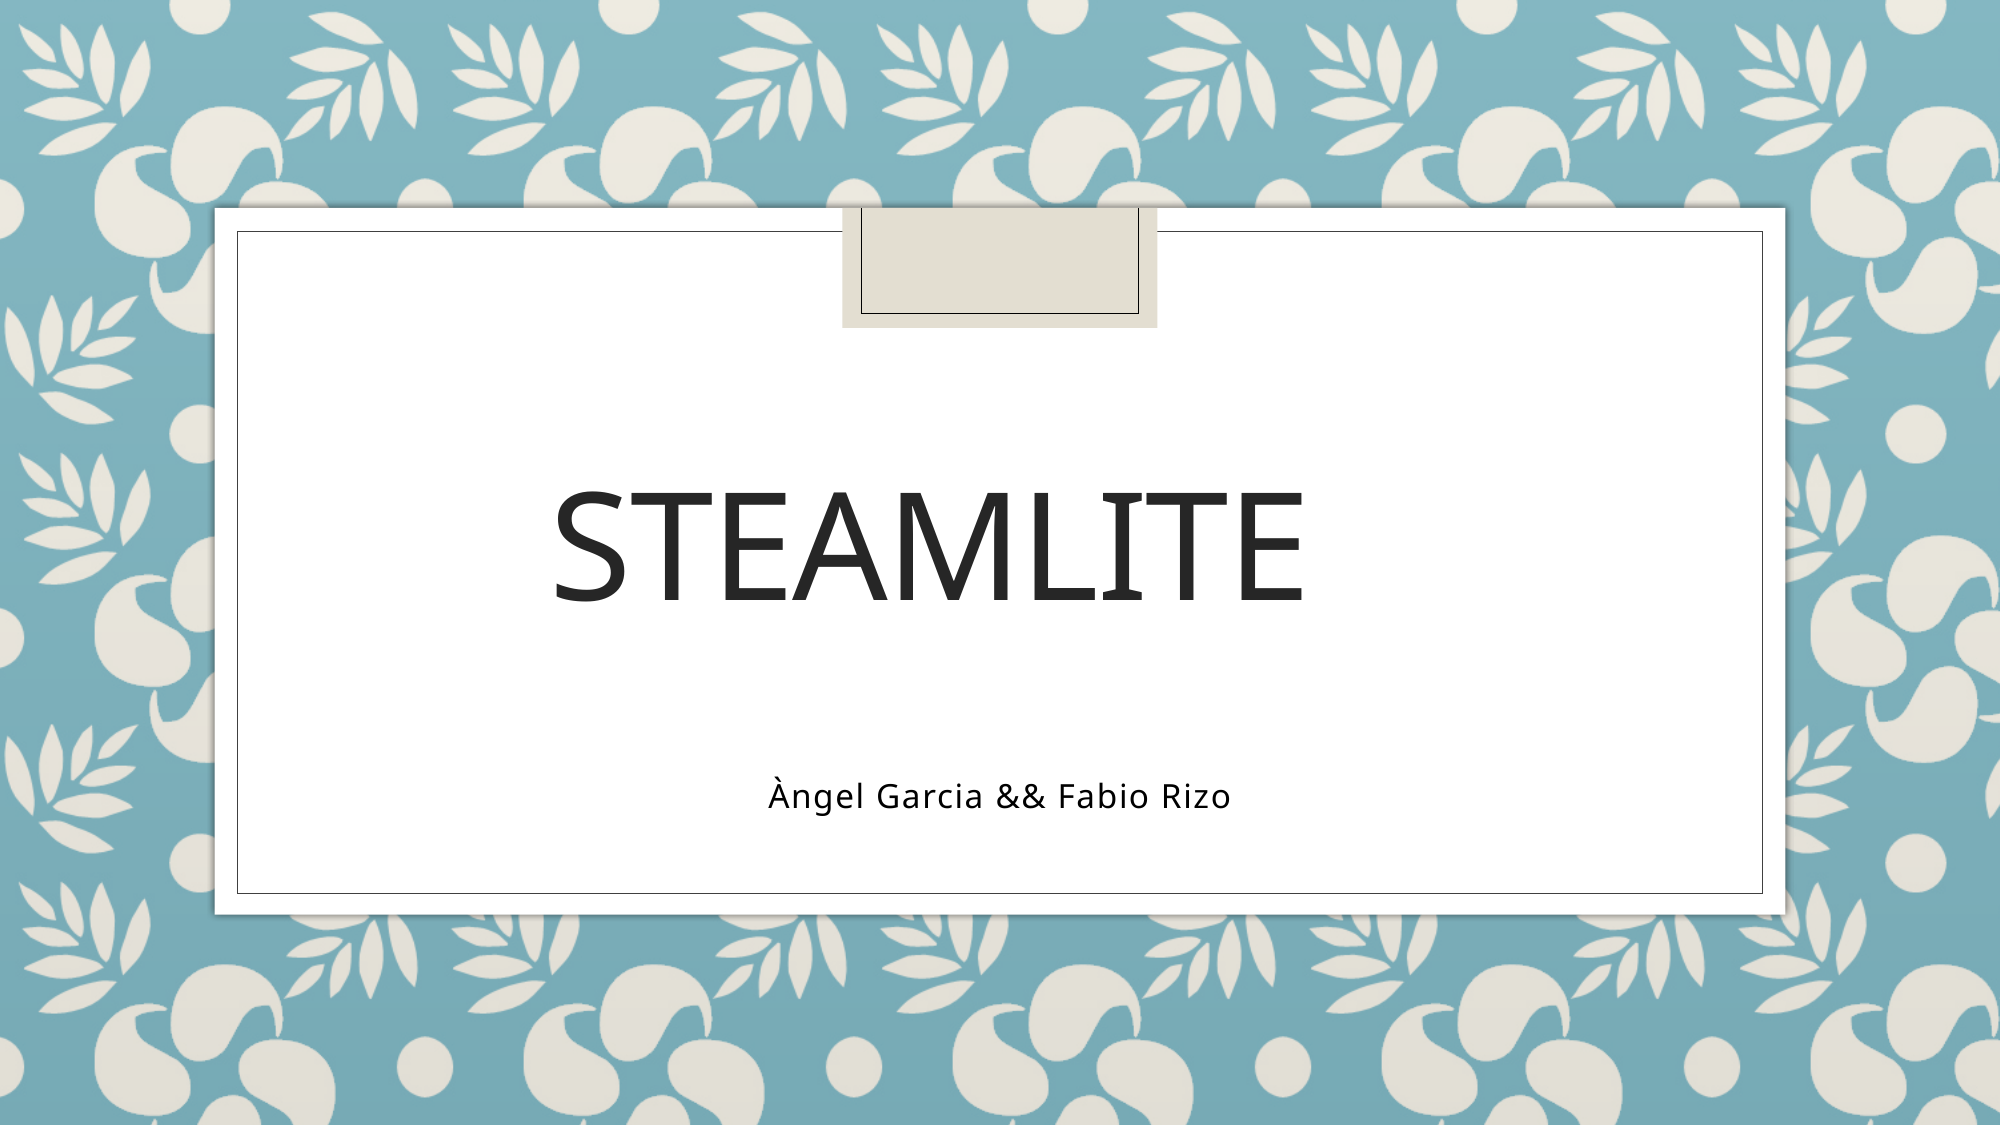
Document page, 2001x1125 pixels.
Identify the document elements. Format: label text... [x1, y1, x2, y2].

title SteamLite [256, 343, 1744, 768]
subtitle Àngel Garcia && Fabio Rizo [256, 768, 1745, 844]
